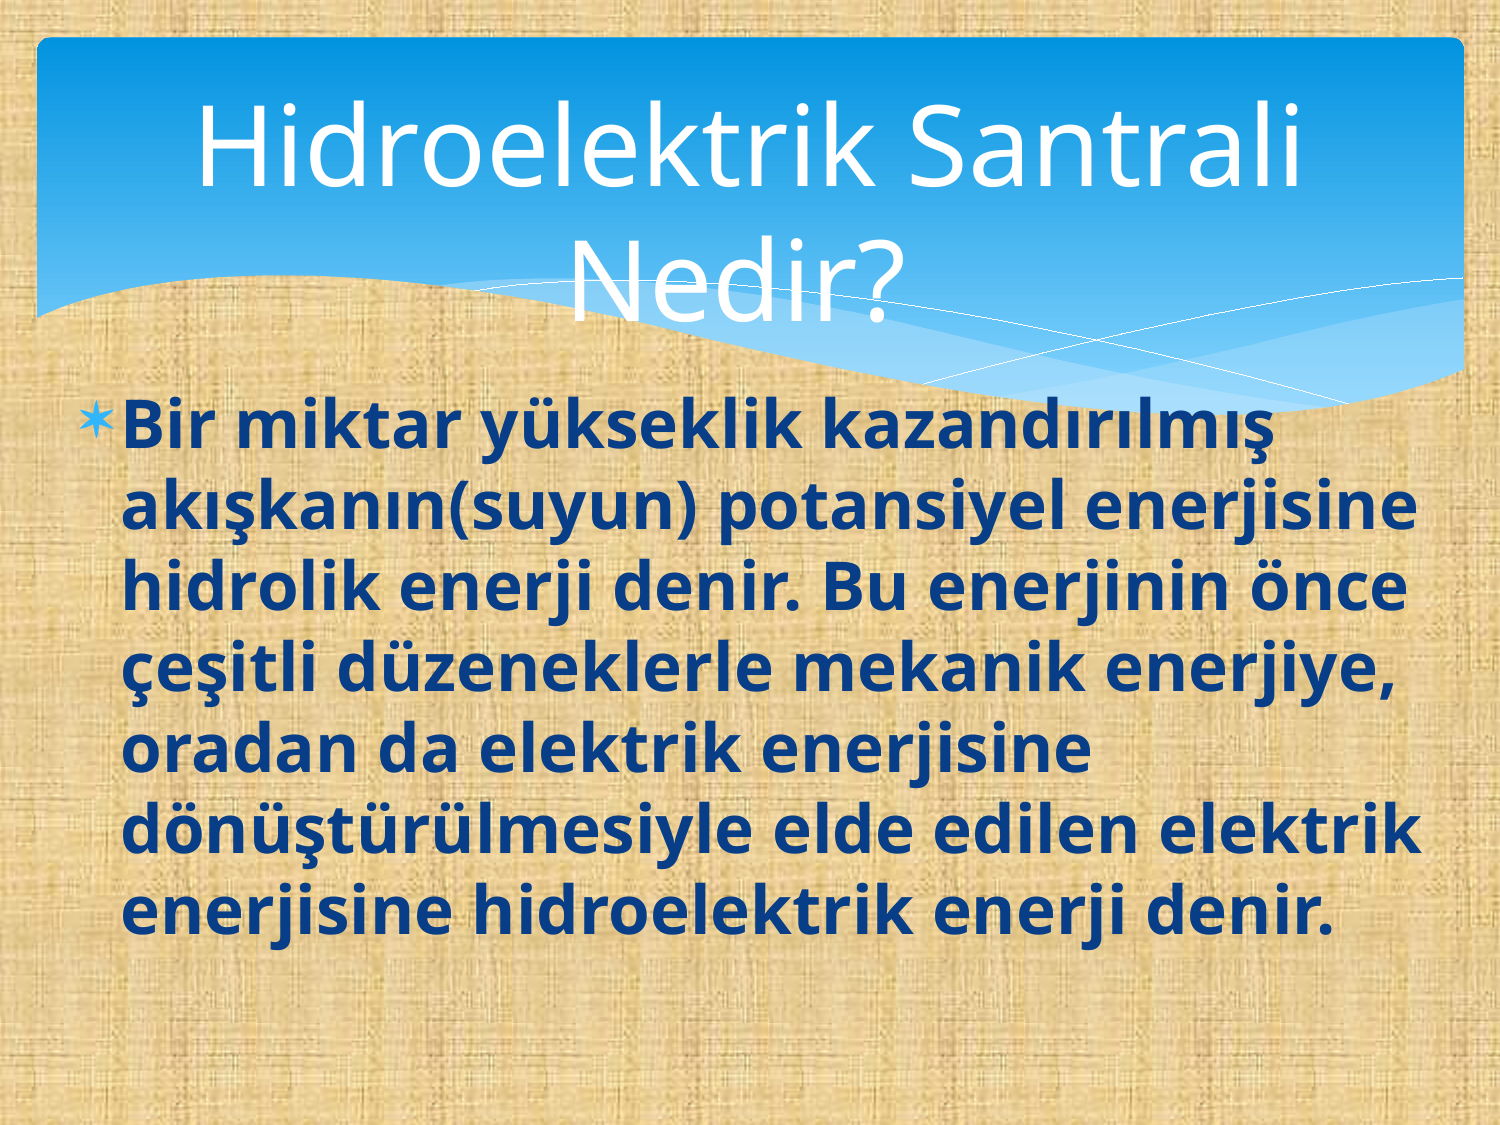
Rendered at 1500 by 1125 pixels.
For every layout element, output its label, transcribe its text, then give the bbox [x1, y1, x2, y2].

list Bir miktar yükseklik kazandırılmış akışkanın(suyun) potansiyel enerjisine hidrolik enerji denir. Bu enerjinin önce çeşitli düzeneklerle mekanik enerjiye, oradan da elektrik enerjisine dönüştürülmesiyle elde edilen elektrik enerjisine hidroelektrik enerji denir. [64, 373, 1459, 1053]
title Hidroelektrik Santrali Nedir? [75, 55, 1425, 362]
picture [0, 0, 1500, 1125]
